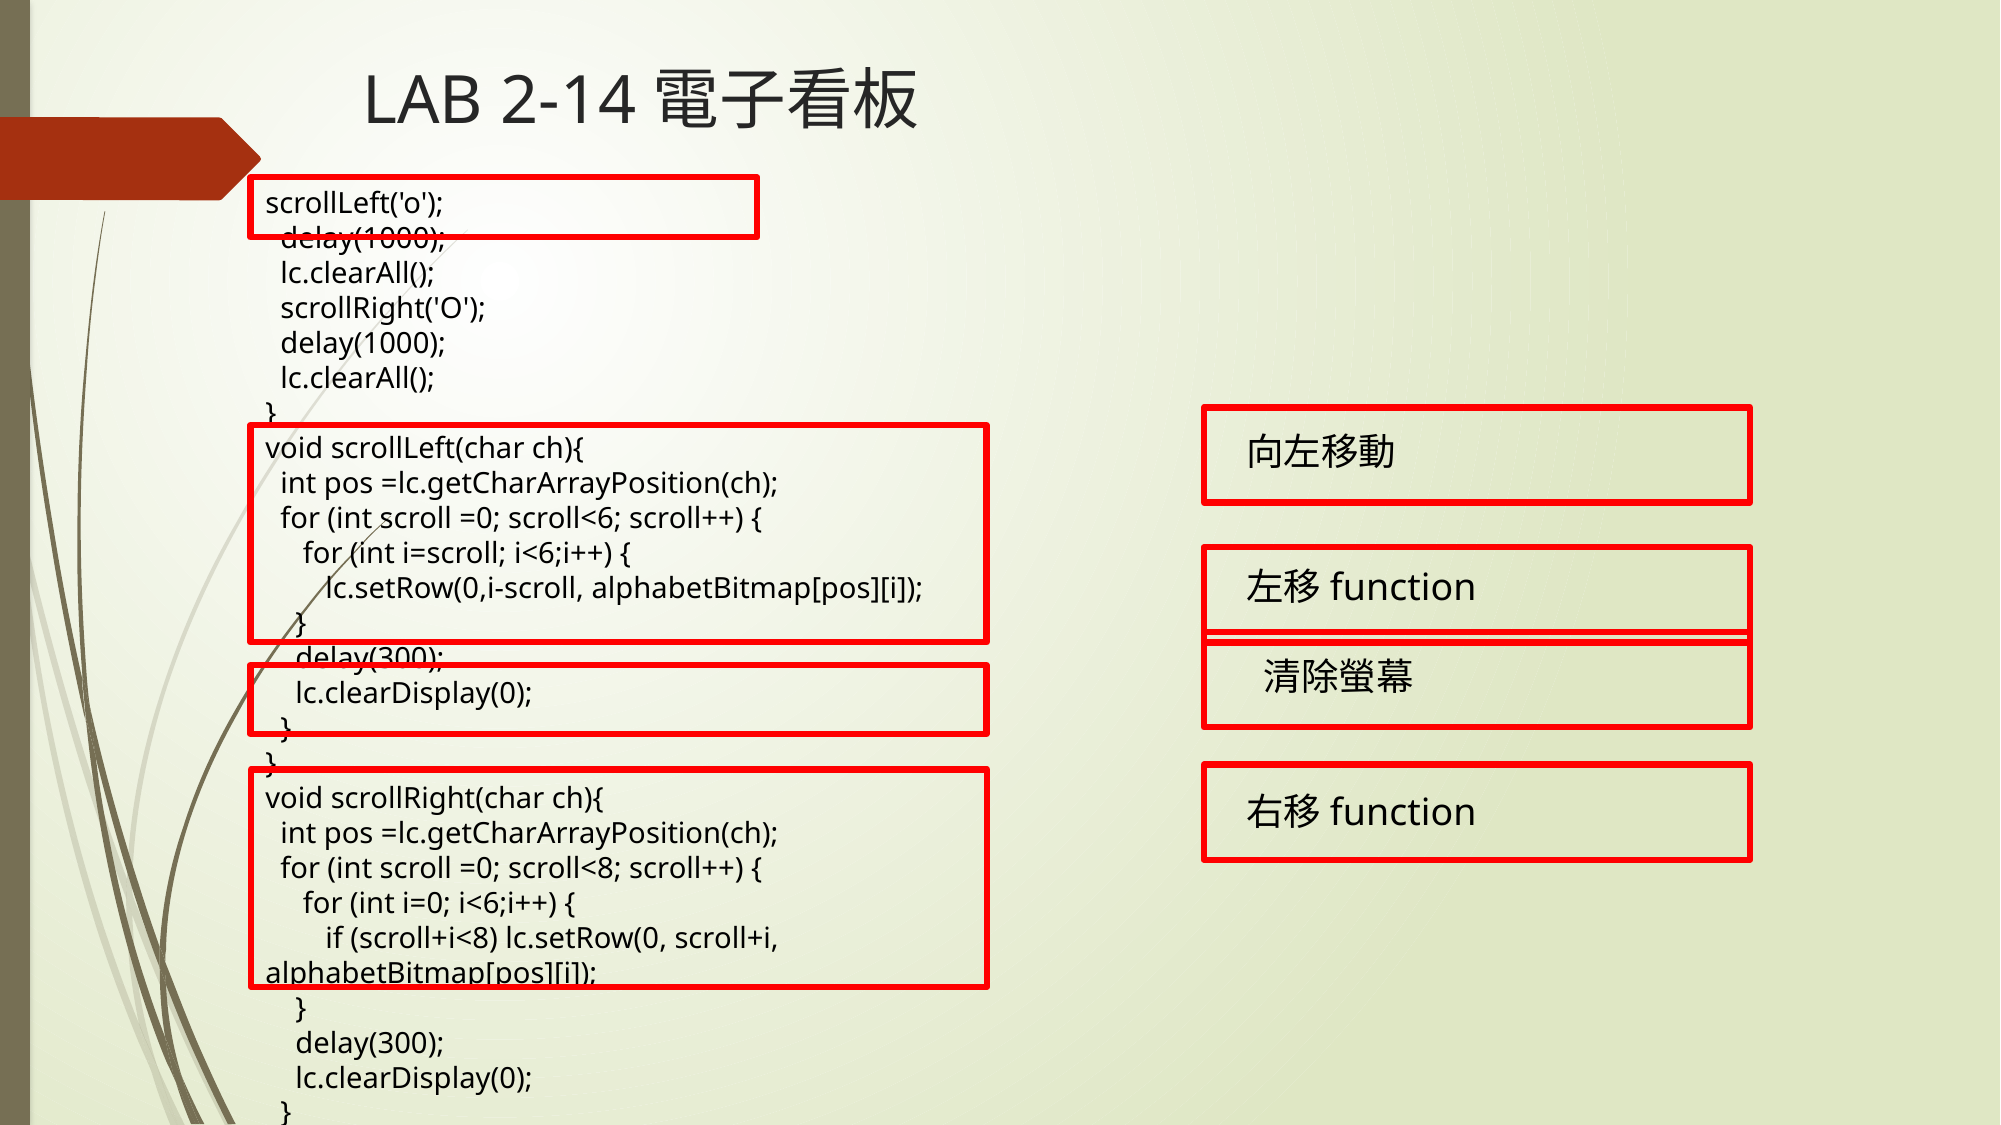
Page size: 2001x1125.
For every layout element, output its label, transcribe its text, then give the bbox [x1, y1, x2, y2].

text_box [250, 769, 988, 987]
text_box 向左移動 左移function 清除螢幕 右移function [1231, 375, 2000, 931]
text_box [1203, 632, 1751, 728]
text_box scrollLeft('o'); delay(1000); lc.clearAll(); scrollRight('O'); delay(1000); lc.clearAll(); } void scrollLeft(char ch){ int pos =lc.getCharArrayPosition(ch); for (int scroll =0; scroll<6; scroll++) { for (int i=scroll; i<6;i++) { lc.setRow(0,i-scroll, alphabetBitmap[pos][i]); } delay(300); lc.clearDisplay(0); } } void scrollRight(char ch){ int pos =lc.getCharArrayPosition(ch); for (int scroll =0; scroll<8; scroll++) { for (int i=0; i<6;i++) { if (scroll+i<8) lc.setRow(0, scroll+i, alphabetBitmap[pos][i]); } delay(300); lc.clearDisplay(0); } } [250, 177, 1044, 1125]
text_box [1203, 407, 1751, 503]
text_box [250, 665, 987, 735]
text_box [250, 425, 987, 643]
text_box [1203, 764, 1751, 860]
text_box [1203, 547, 1751, 632]
title LAB 2-14電子看板 [347, 49, 1809, 260]
text_box [250, 177, 758, 238]
